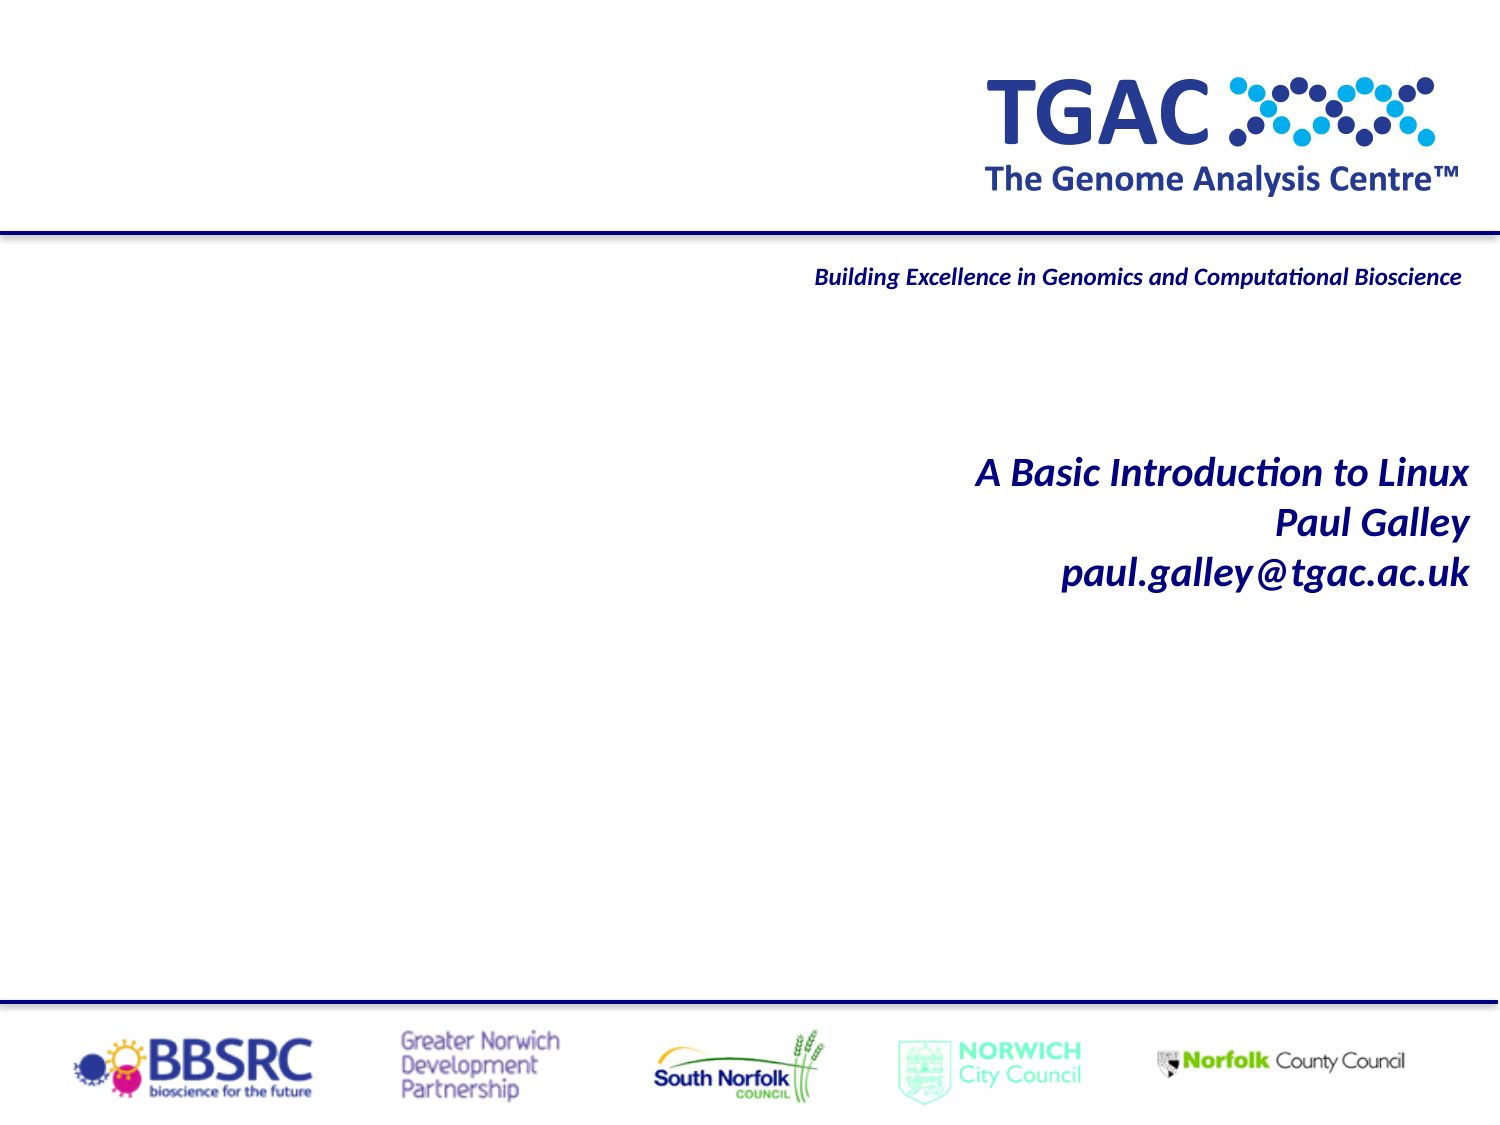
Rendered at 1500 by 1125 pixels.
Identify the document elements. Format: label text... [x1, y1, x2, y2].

picture [1145, 1046, 1406, 1091]
text_box A Basic Introduction to Linux Paul Galley paul.galley@tgac.ac.uk [380, 435, 1470, 604]
picture [369, 1023, 579, 1117]
picture [879, 1038, 1096, 1111]
picture [985, 61, 1458, 197]
picture [60, 1016, 333, 1120]
picture [643, 1028, 856, 1108]
text_box Building Excellence in Genomics and Computational Bioscience [814, 242, 1470, 319]
